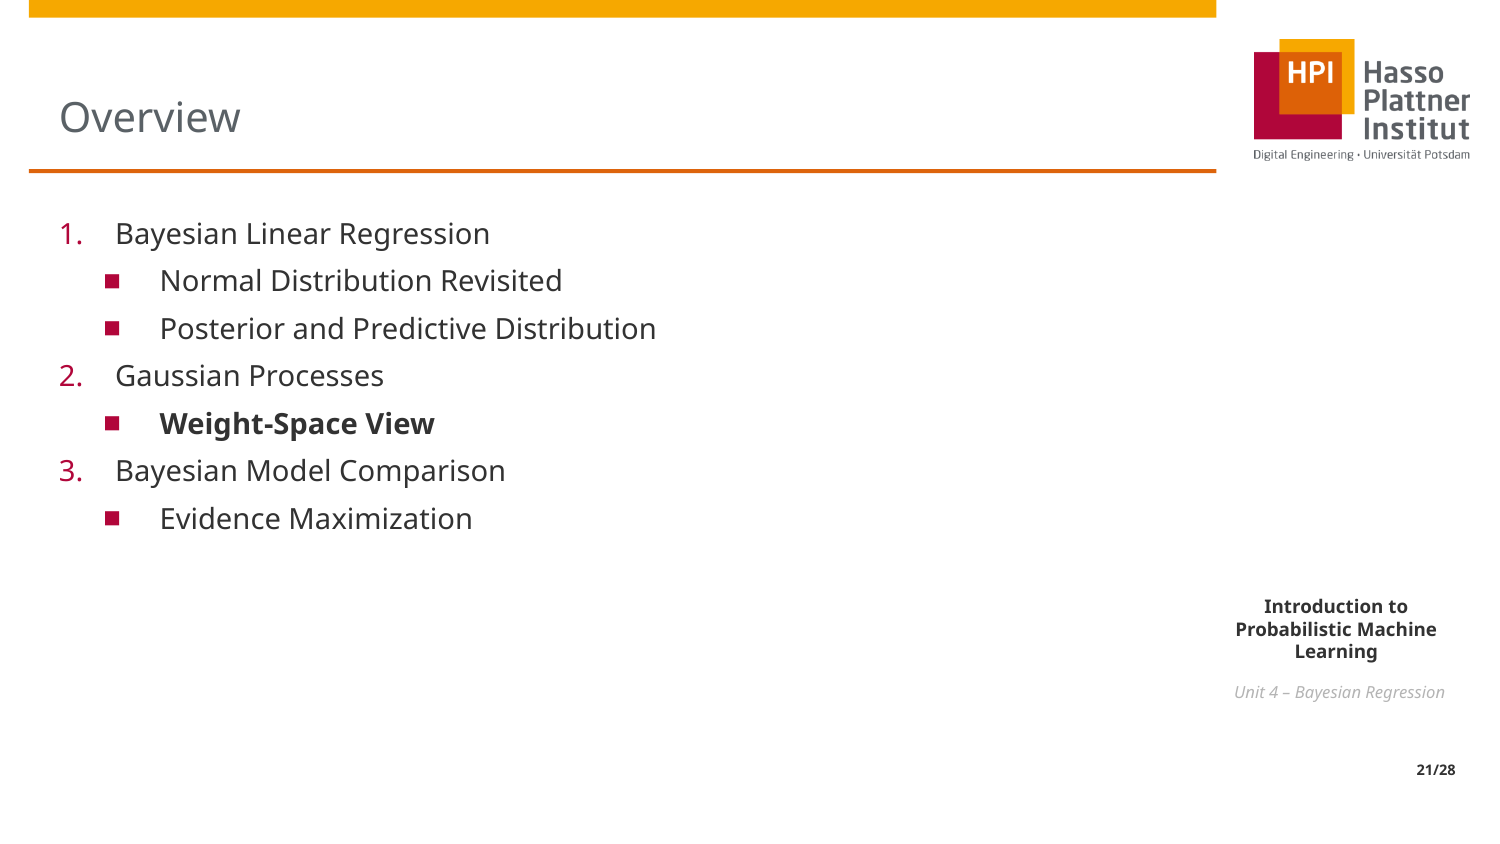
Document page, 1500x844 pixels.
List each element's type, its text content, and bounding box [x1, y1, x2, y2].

picture [1254, 39, 1470, 161]
list Bayesian Linear Regression Normal Distribution Revisited Posterior and Predictive Distribution Gaussian Processes Weight-Space View Bayesian Model Comparison Evidence Maximization [58, 203, 1187, 788]
title Overview [58, 17, 1187, 170]
